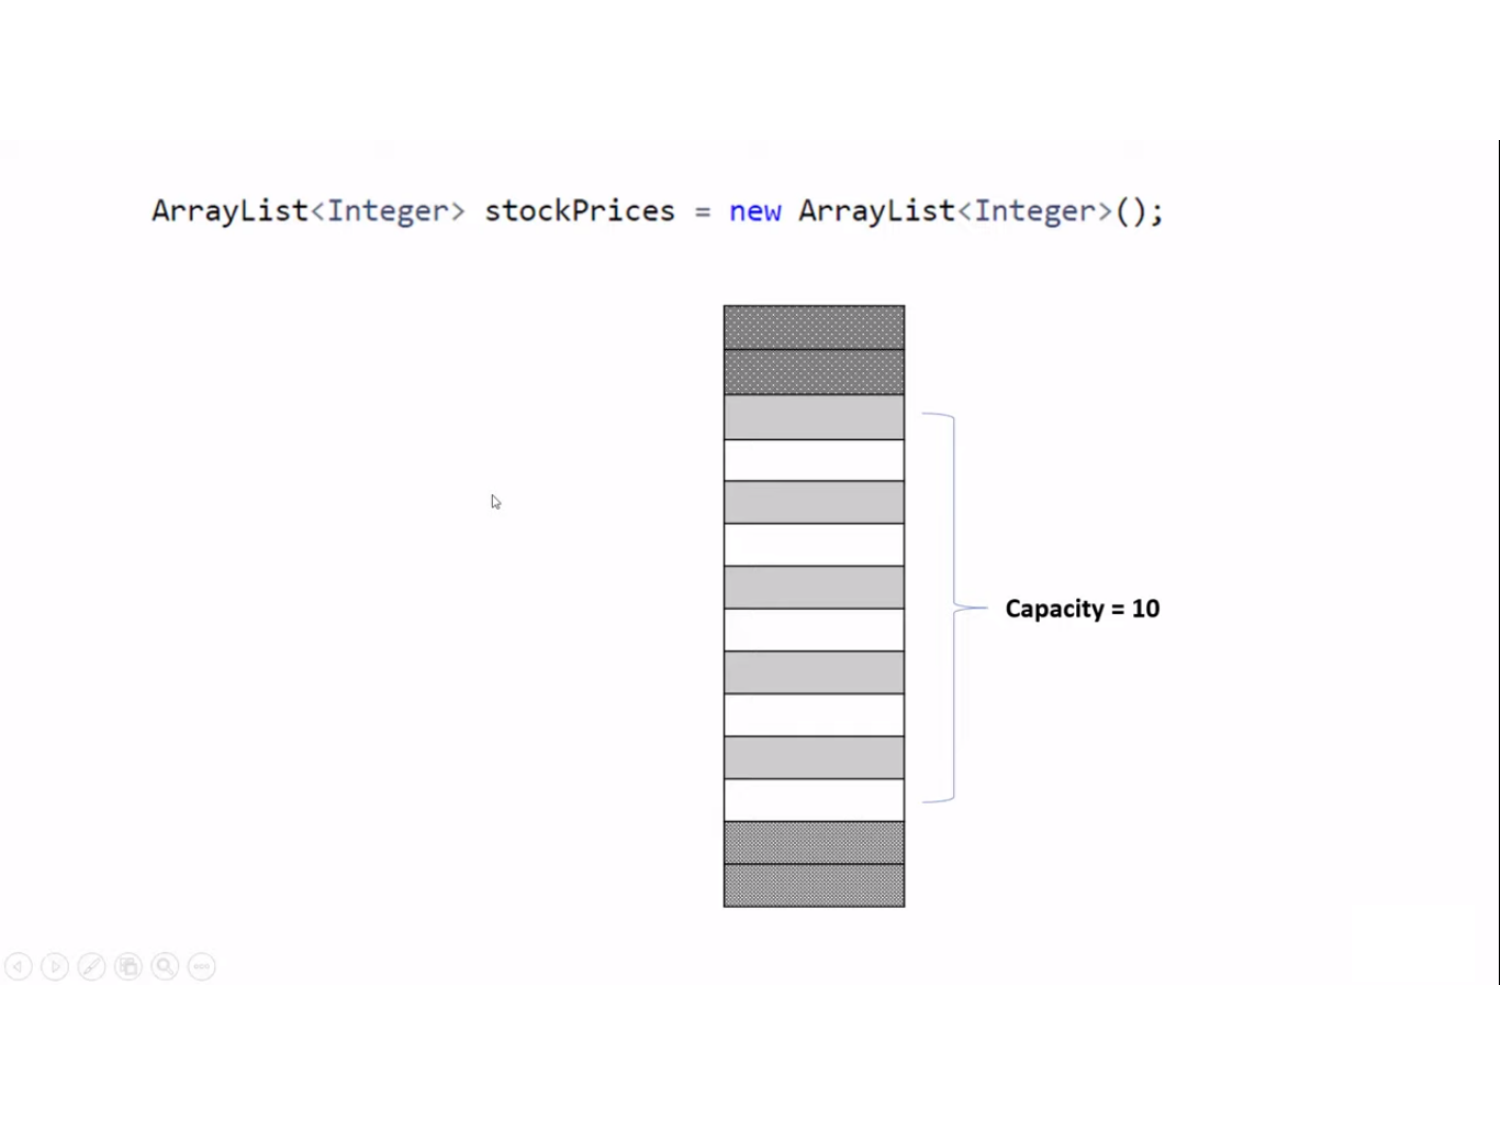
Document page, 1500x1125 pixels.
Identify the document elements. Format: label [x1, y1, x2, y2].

picture [0, 140, 1500, 985]
